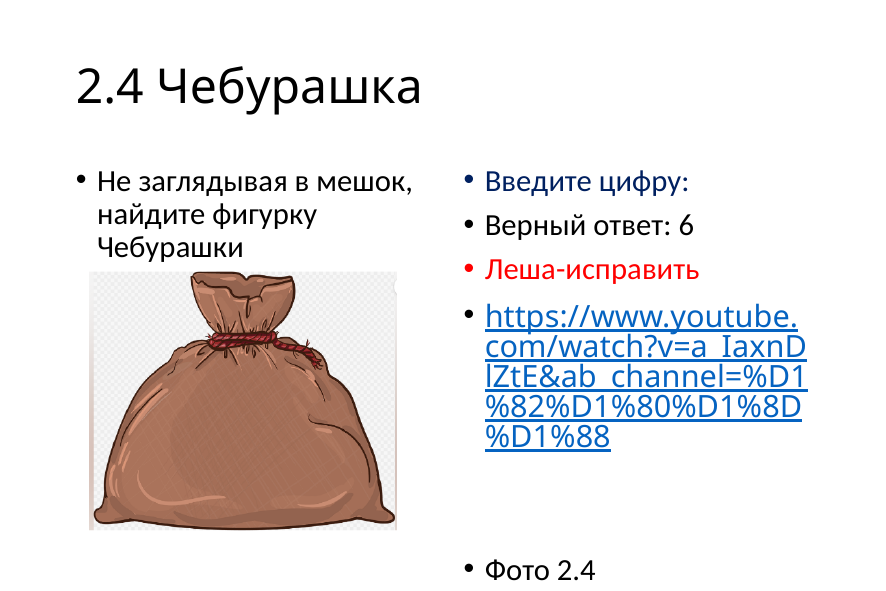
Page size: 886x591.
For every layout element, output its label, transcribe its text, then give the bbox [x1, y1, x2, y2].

picture [89, 270, 397, 532]
list Не заглядывая в мешок, найдите фигурку Чебурашки [60, 157, 438, 532]
title 2.4 Чебурашка [60, 31, 825, 146]
list Введите цифру: Верный ответ: 6 Леша-исправить https://www.youtube.com/watch?v=a_IaxnDlZtE&ab_channel=%D1%82%D1%80%D1%8D%D1%88 Фото 2.4 [448, 157, 826, 532]
